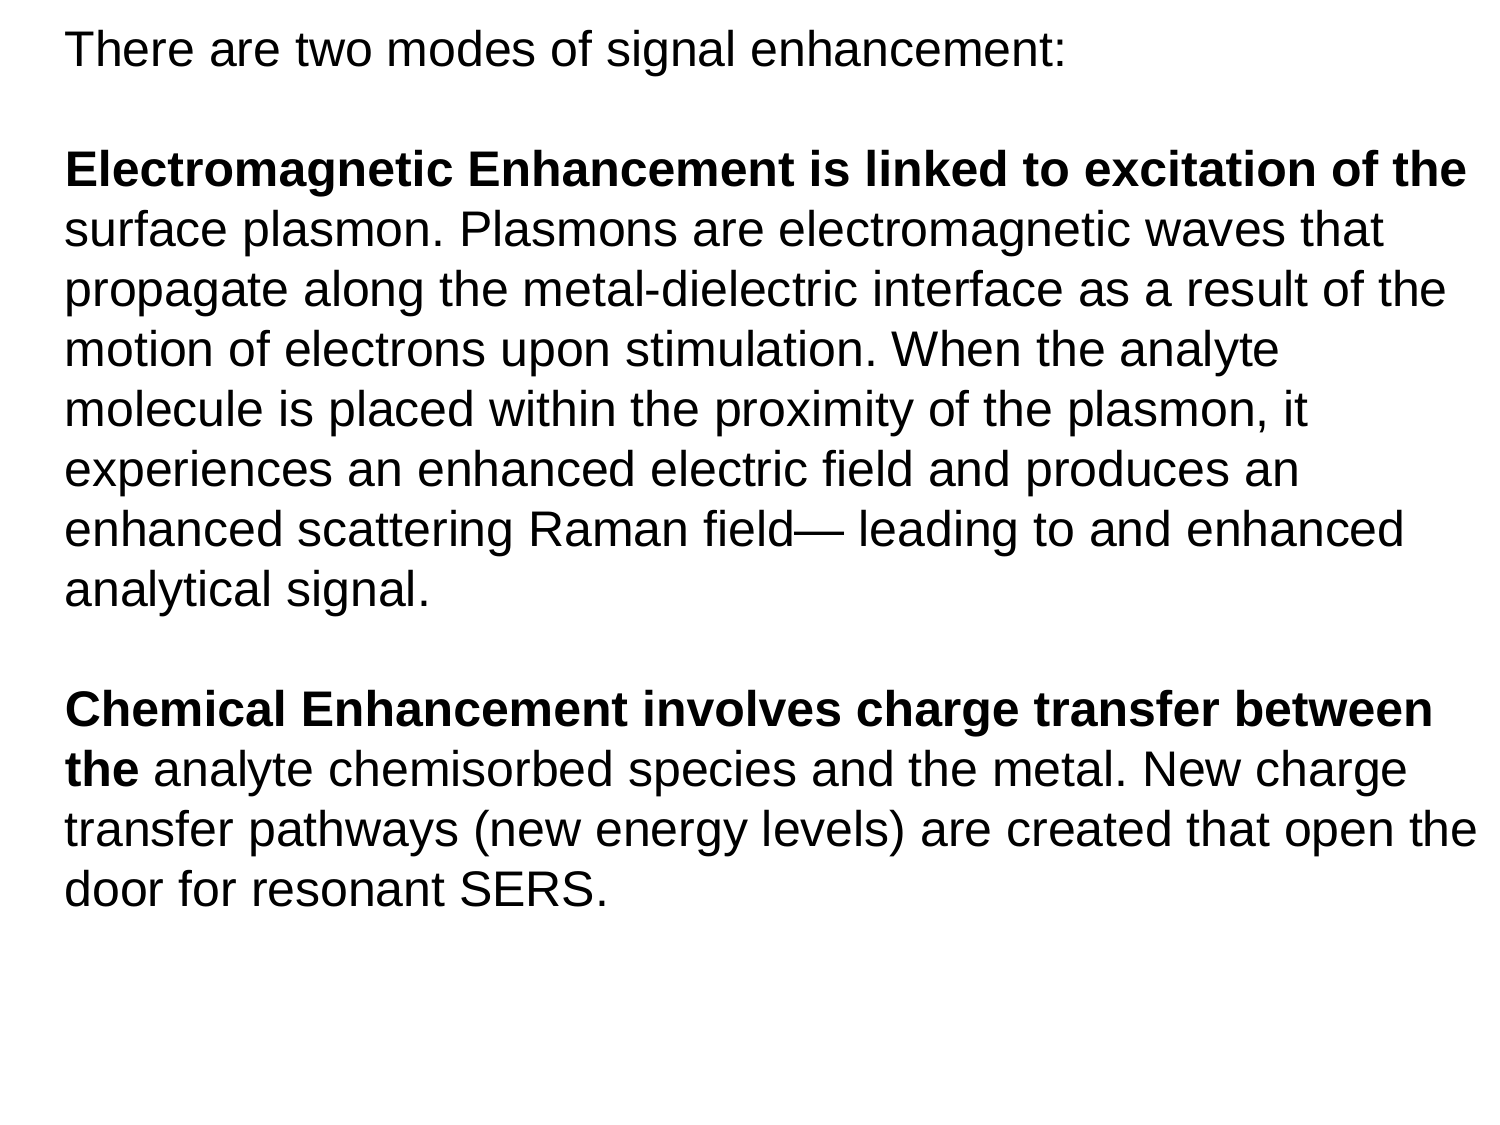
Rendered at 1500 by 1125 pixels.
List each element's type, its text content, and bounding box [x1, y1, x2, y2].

text_box There are two modes of signal enhancement: Electromagnetic Enhancement is linked to excitation of the surface plasmon. Plasmons are electromagnetic waves that propagate along the metal-dielectric interface as a result of the motion of electrons upon stimulation. When the analyte molecule is placed within the proximity of the plasmon, it experiences an enhanced electric field and produces an enhanced scattering Raman field— leading to and enhanced analytical signal. Chemical Enhancement involves charge transfer between the analyte chemisorbed species and the metal. New charge transfer pathways (new energy levels) are created that open the door for resonant SERS. [50, 9, 1500, 925]
